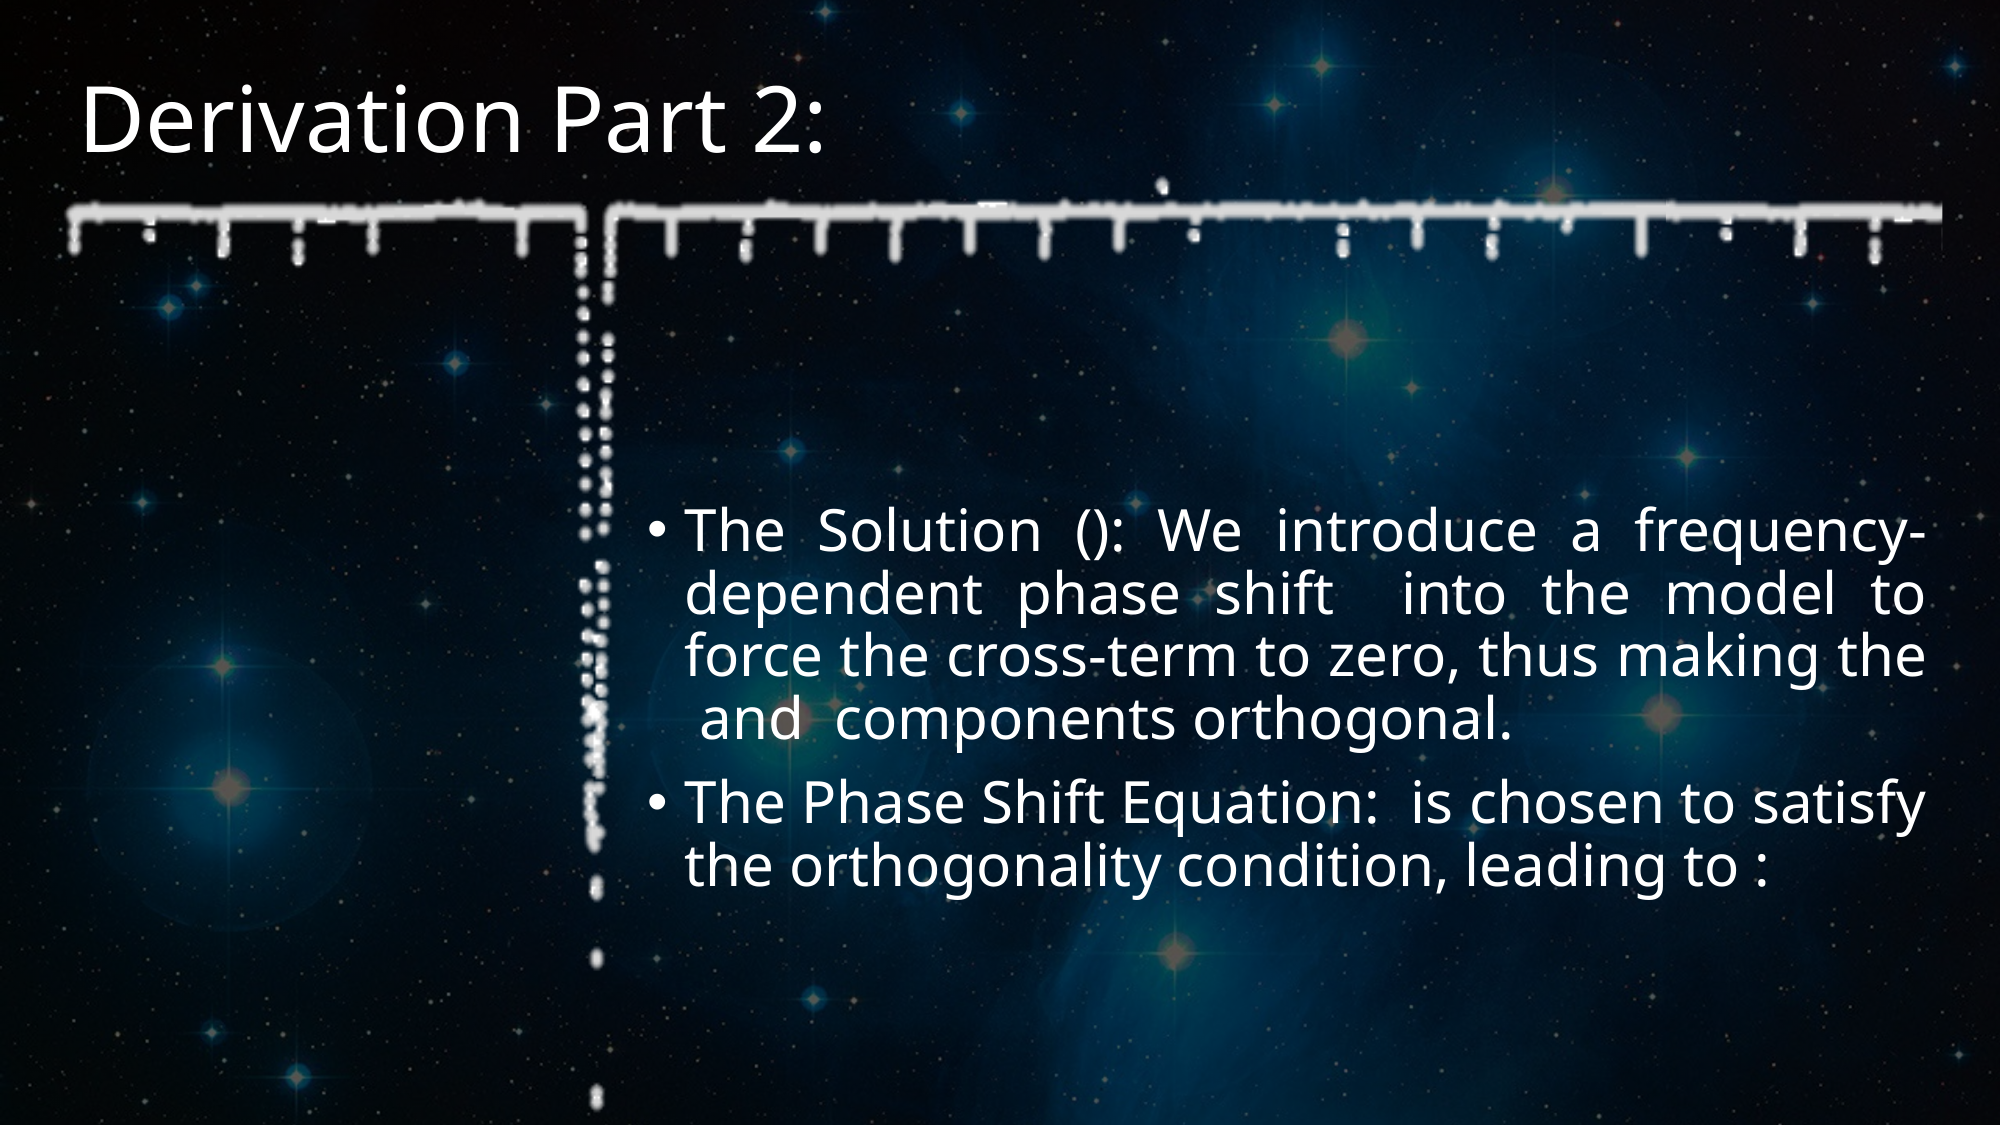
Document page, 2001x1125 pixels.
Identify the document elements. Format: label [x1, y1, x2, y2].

text_box [0, 145, 1943, 1124]
picture [0, 0, 2000, 1125]
